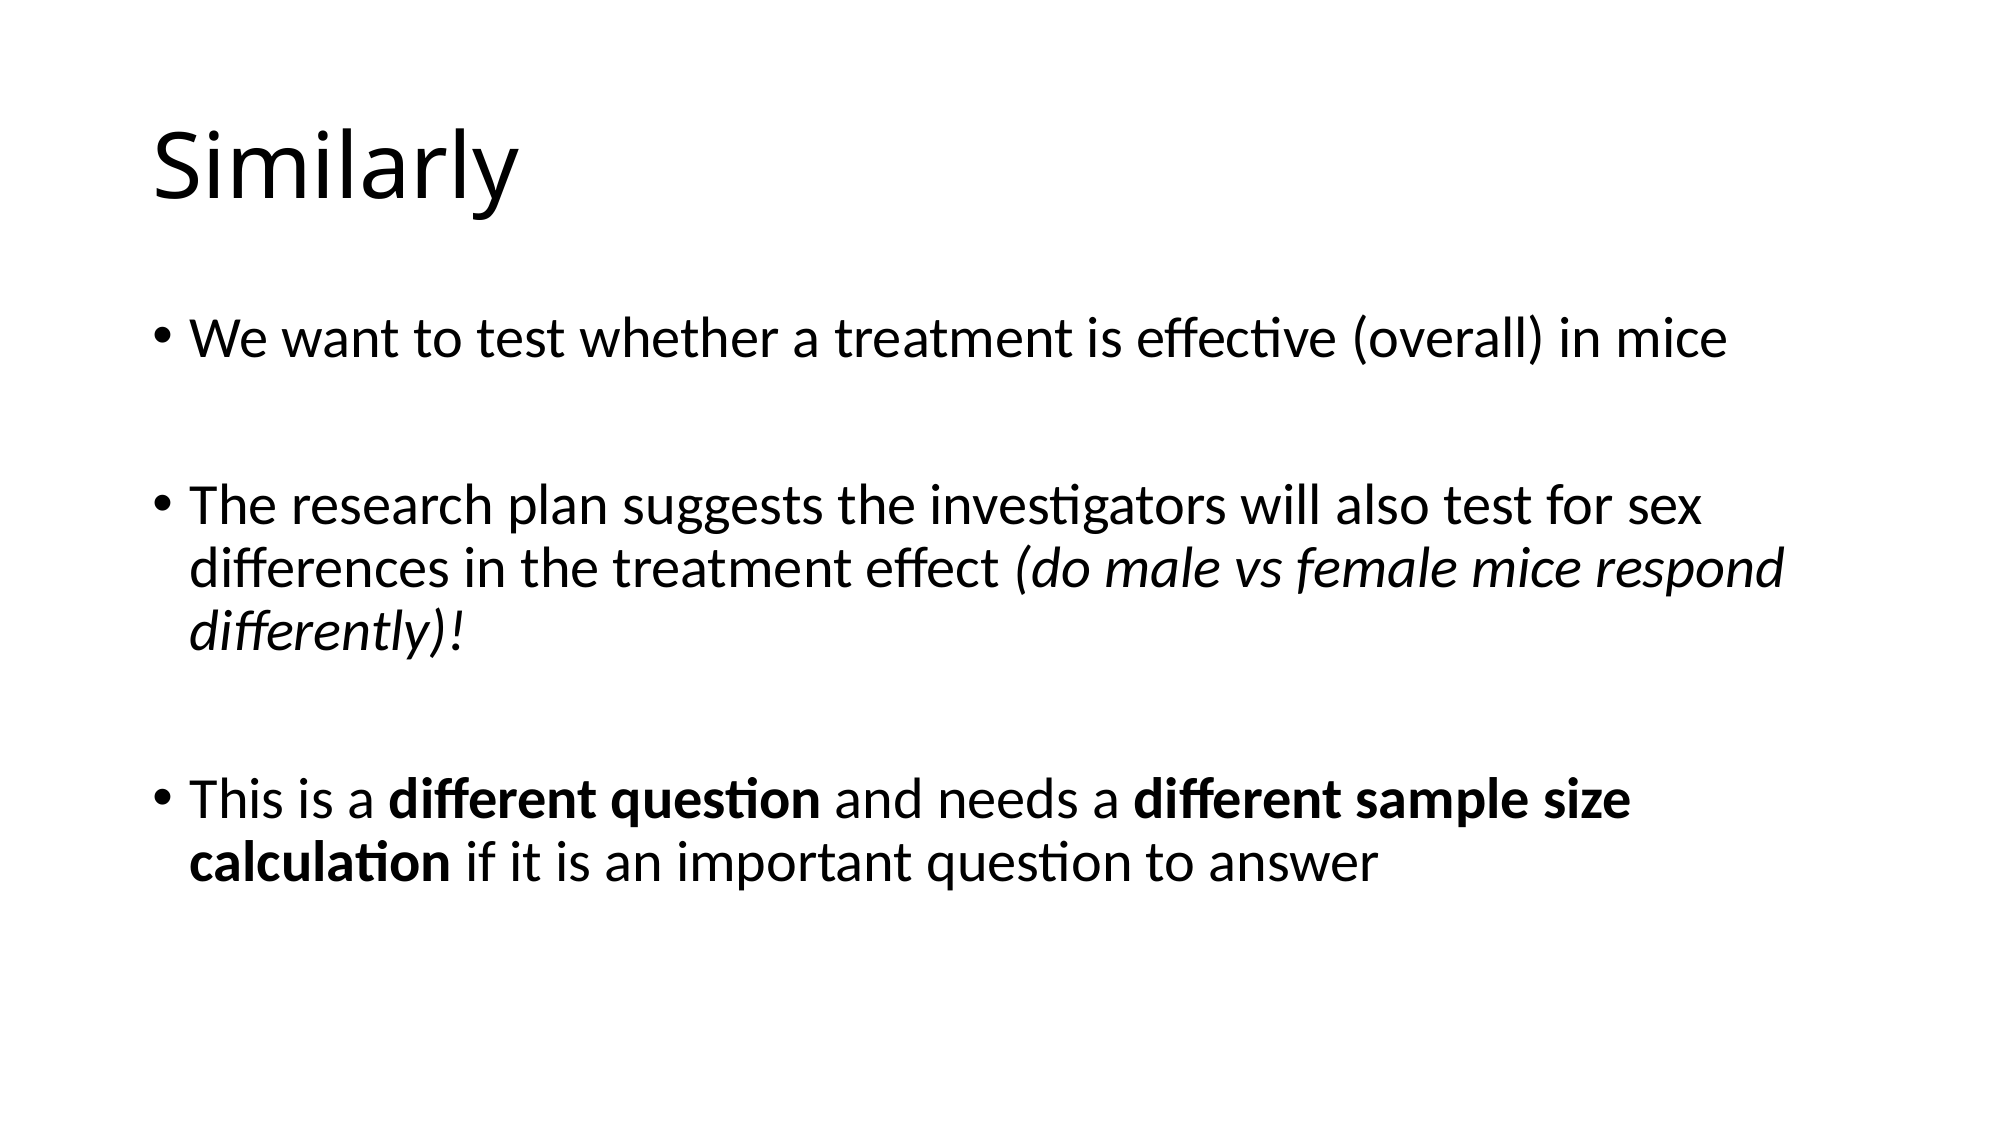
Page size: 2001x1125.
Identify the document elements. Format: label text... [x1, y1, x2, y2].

list We want to test whether a treatment is effective (overall) in mice The research plan suggests the investigators will also test for sex differences in the treatment effect (do male vs female mice respond differently)! This is a different question and needs a different sample size calculation if it is an important question to answer [137, 299, 1863, 1014]
title Similarly [137, 59, 1863, 278]
